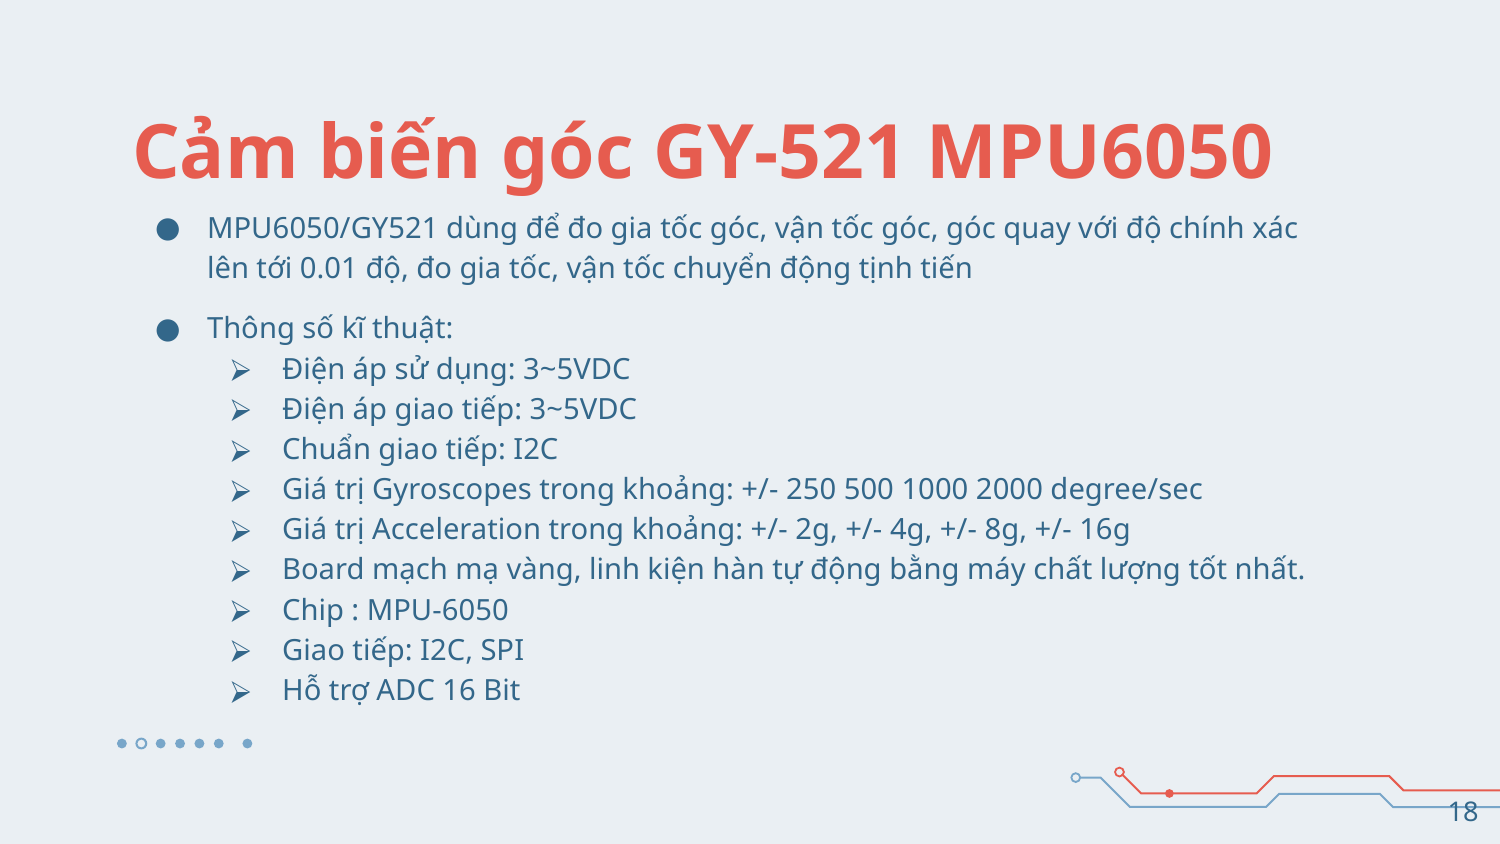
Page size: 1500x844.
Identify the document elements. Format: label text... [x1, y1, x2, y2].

subtitle MPU6050/GY521 dùng để đo gia tốc góc, vận tốc góc, góc quay với độ chính xác lên tới 0.01 độ, đo gia tốc, vận tốc chuyển động tịnh tiến [116, 189, 1353, 308]
slide_number 18 [1403, 779, 1494, 844]
title Cảm biến góc GY-521 MPU6050 [116, 88, 1390, 190]
subtitle Thông số kĩ thuật: Điện áp sử dụng: 3~5VDC Điện áp giao tiếp: 3~5VDC Chuẩn giao tiếp: I2C Giá trị Gyroscopes trong khoảng: +/- 250 500 1000 2000 degree/sec Giá trị Acceleration trong khoảng: +/- 2g, +/- 4g, +/- 8g, +/- 16g Board mạch mạ vàng, linh kiện hàn tự động bằng máy chất lượng tốt nhất. Chip : MPU-6050 Giao tiếp: I2C, SPI Hỗ trợ ADC 16 Bit [116, 308, 1353, 728]
